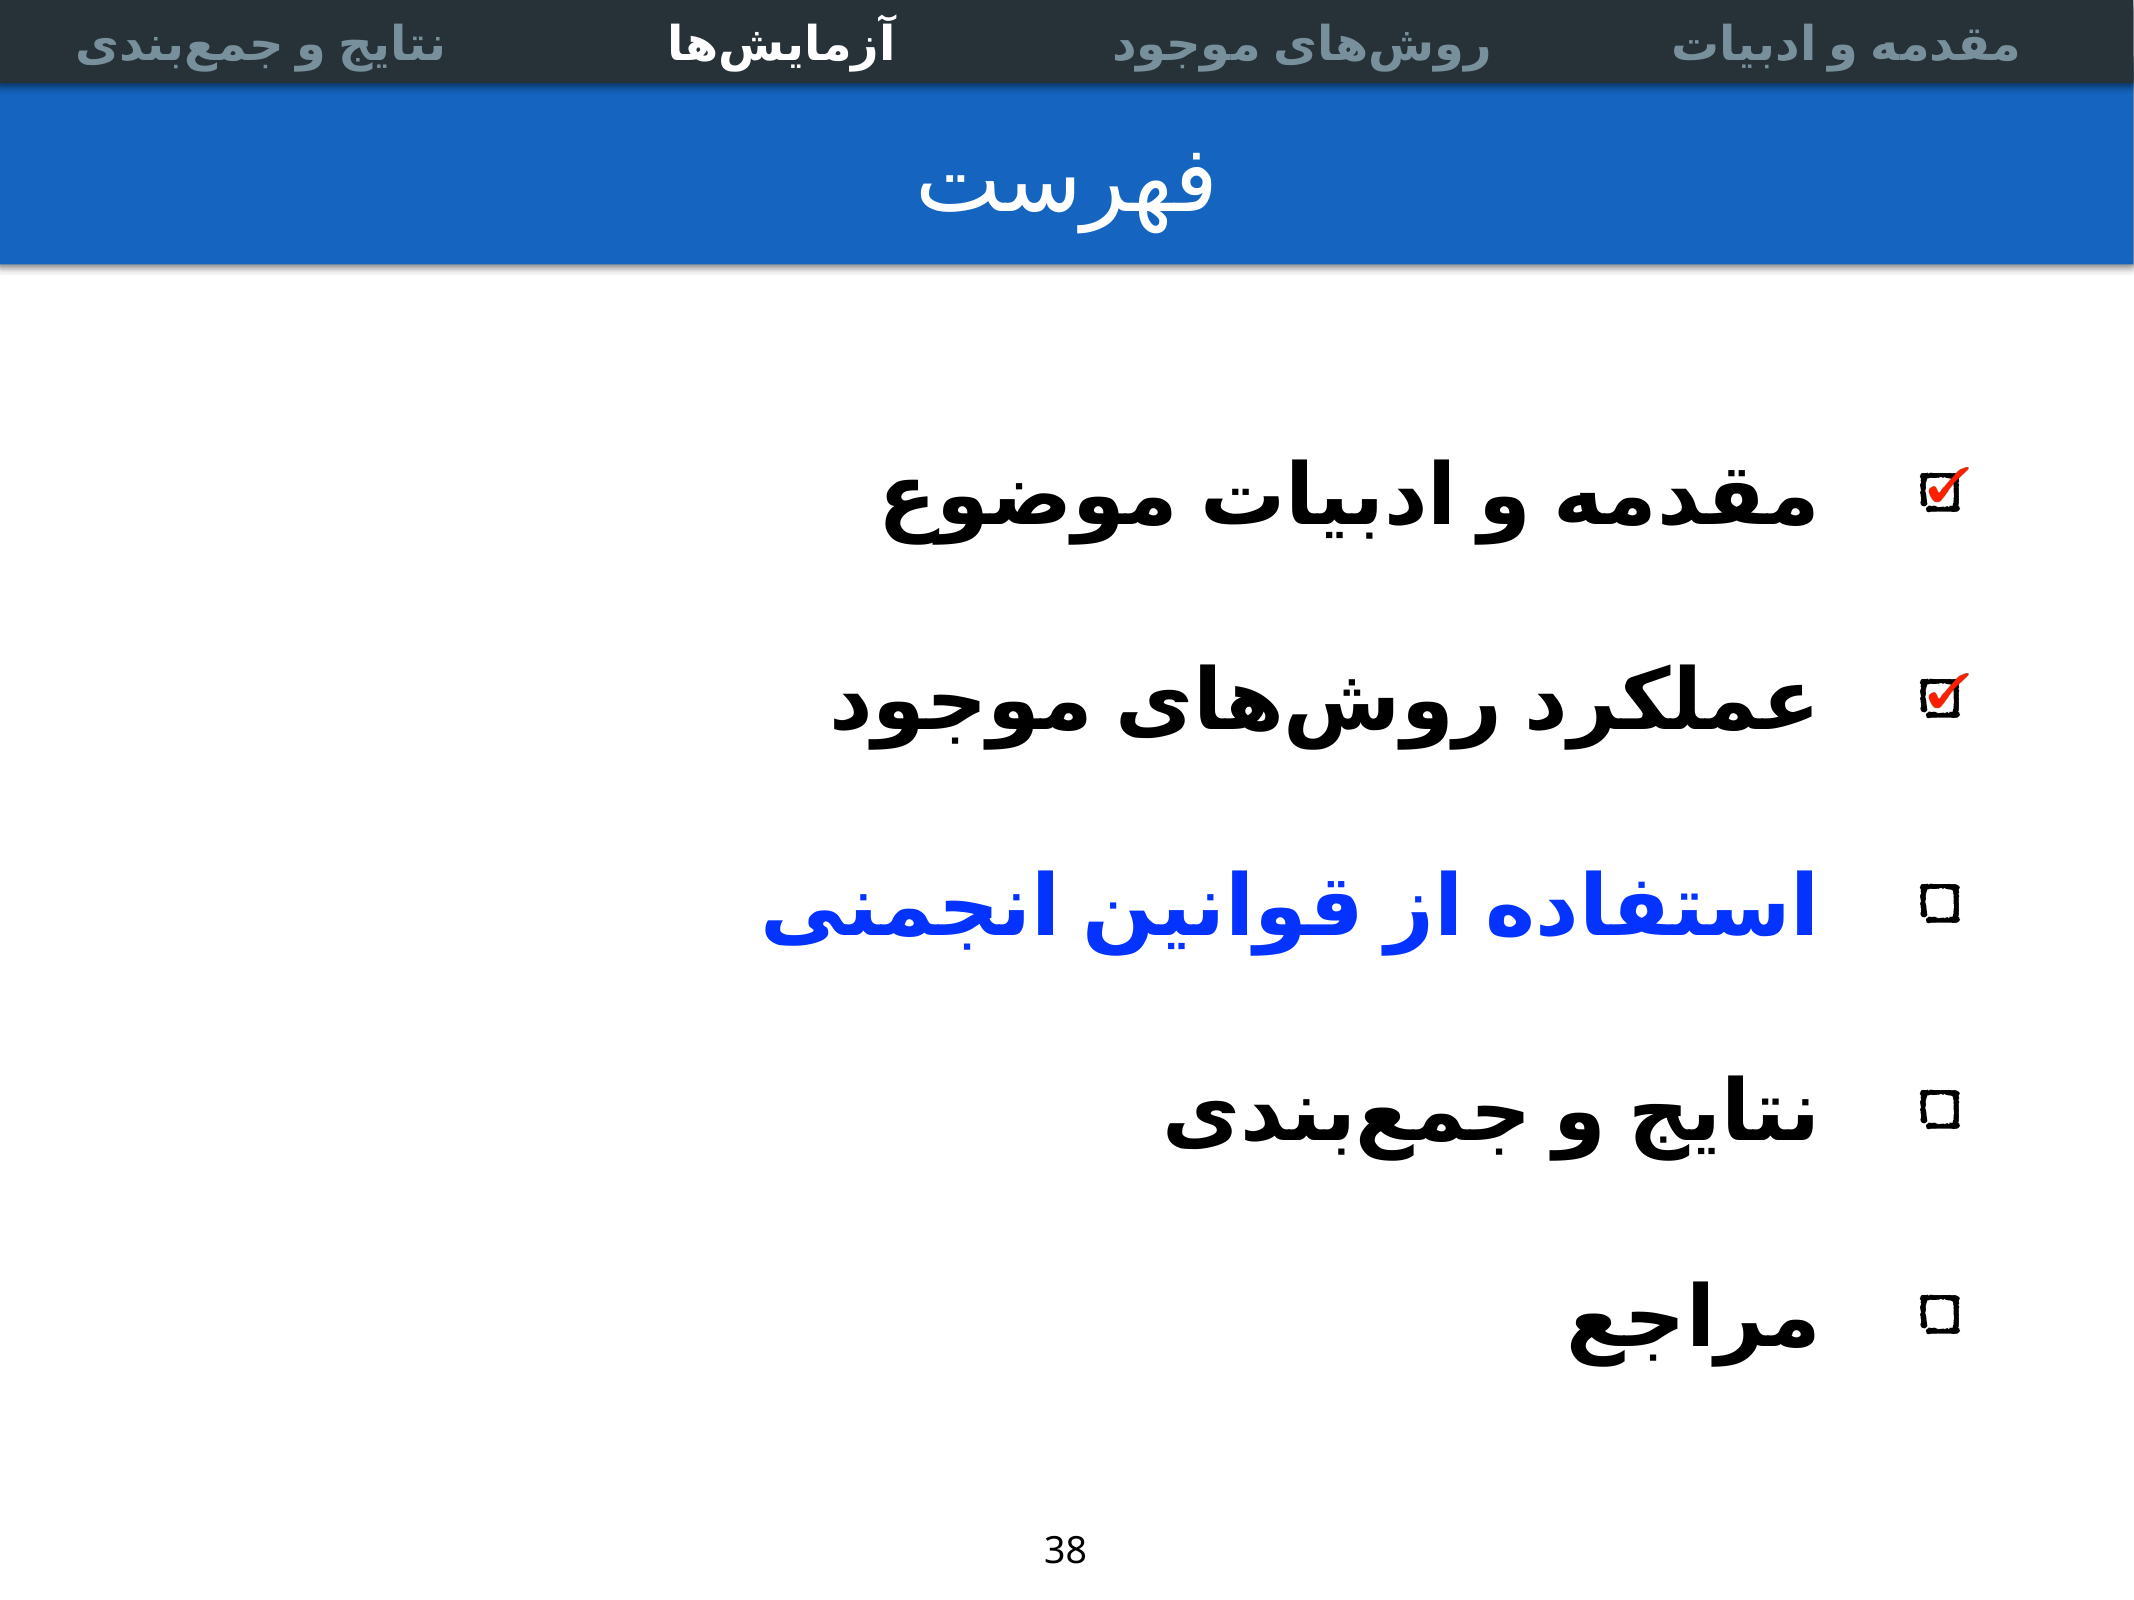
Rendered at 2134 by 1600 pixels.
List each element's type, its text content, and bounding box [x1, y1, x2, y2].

picture [1918, 878, 1969, 924]
text_box آزمایش‌ها [521, 4, 1041, 79]
list مقدمه و ادبیات موضوع عملکرد روش‌های موجود استفاده از قوانین انجمنی نتایج و جمع‌بندی مراجع [155, 374, 1978, 1408]
slide_number 38 [1034, 1517, 1097, 1581]
title فهرست [155, 83, 1978, 267]
picture [1918, 673, 1969, 719]
text_box مقدمه و ادبیات [1561, 4, 2132, 79]
text_box نتایج و جمع‌بندی [1, 4, 521, 79]
picture [1918, 1084, 1969, 1130]
picture [1918, 467, 1969, 513]
picture [1918, 1289, 1969, 1335]
text_box روش‌های موجود [1041, 4, 1561, 79]
